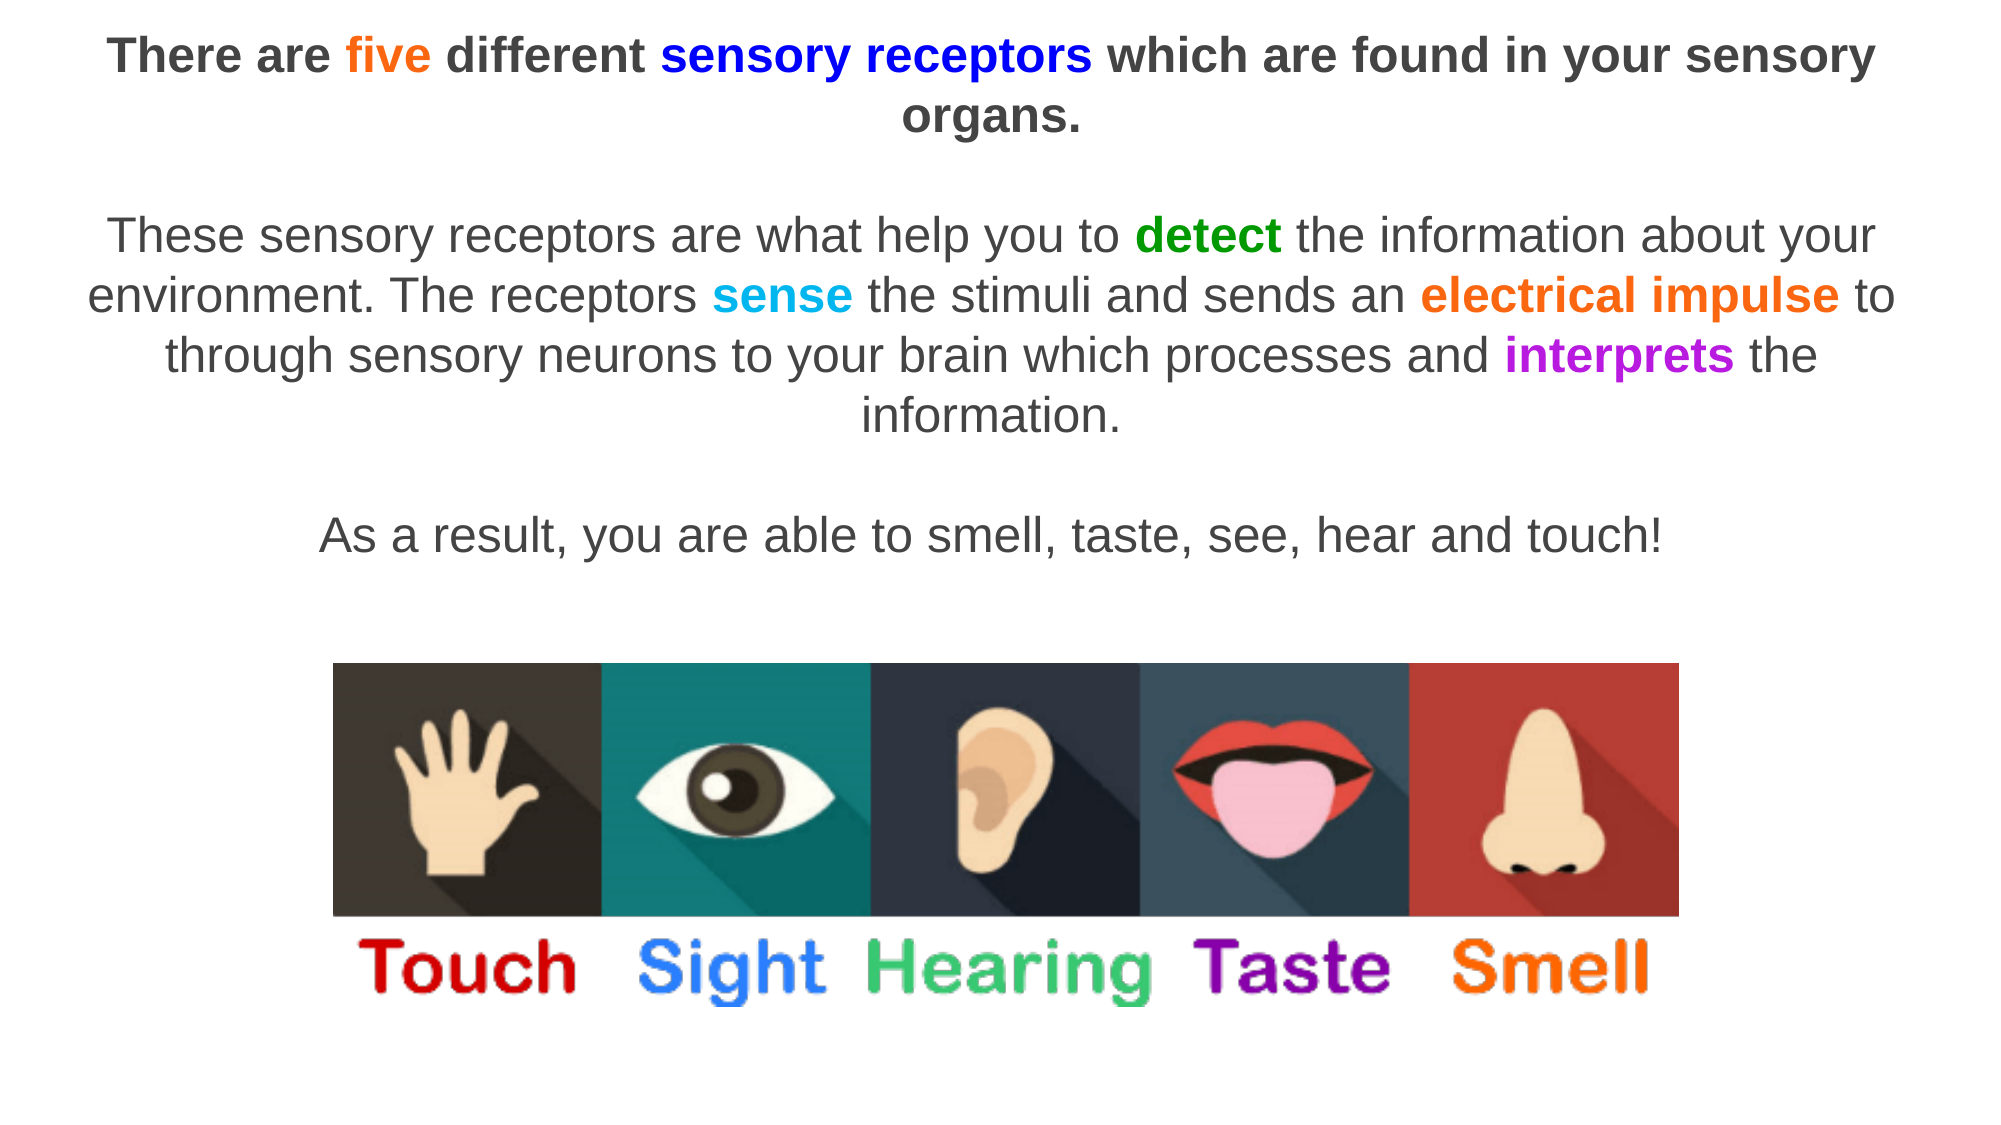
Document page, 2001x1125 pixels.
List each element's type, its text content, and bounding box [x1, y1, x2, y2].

text_box There are five different sensory receptors which are found in your sensory organs. These sensory receptors are what help you to detect the information about your environment. The receptors sense the stimuli and sends an electrical impulse to through sensory neurons to your brain which processes and interprets the information. As a result, you are able to smell, taste, see, hear and touch! [43, 15, 1940, 571]
picture [333, 663, 1679, 1007]
